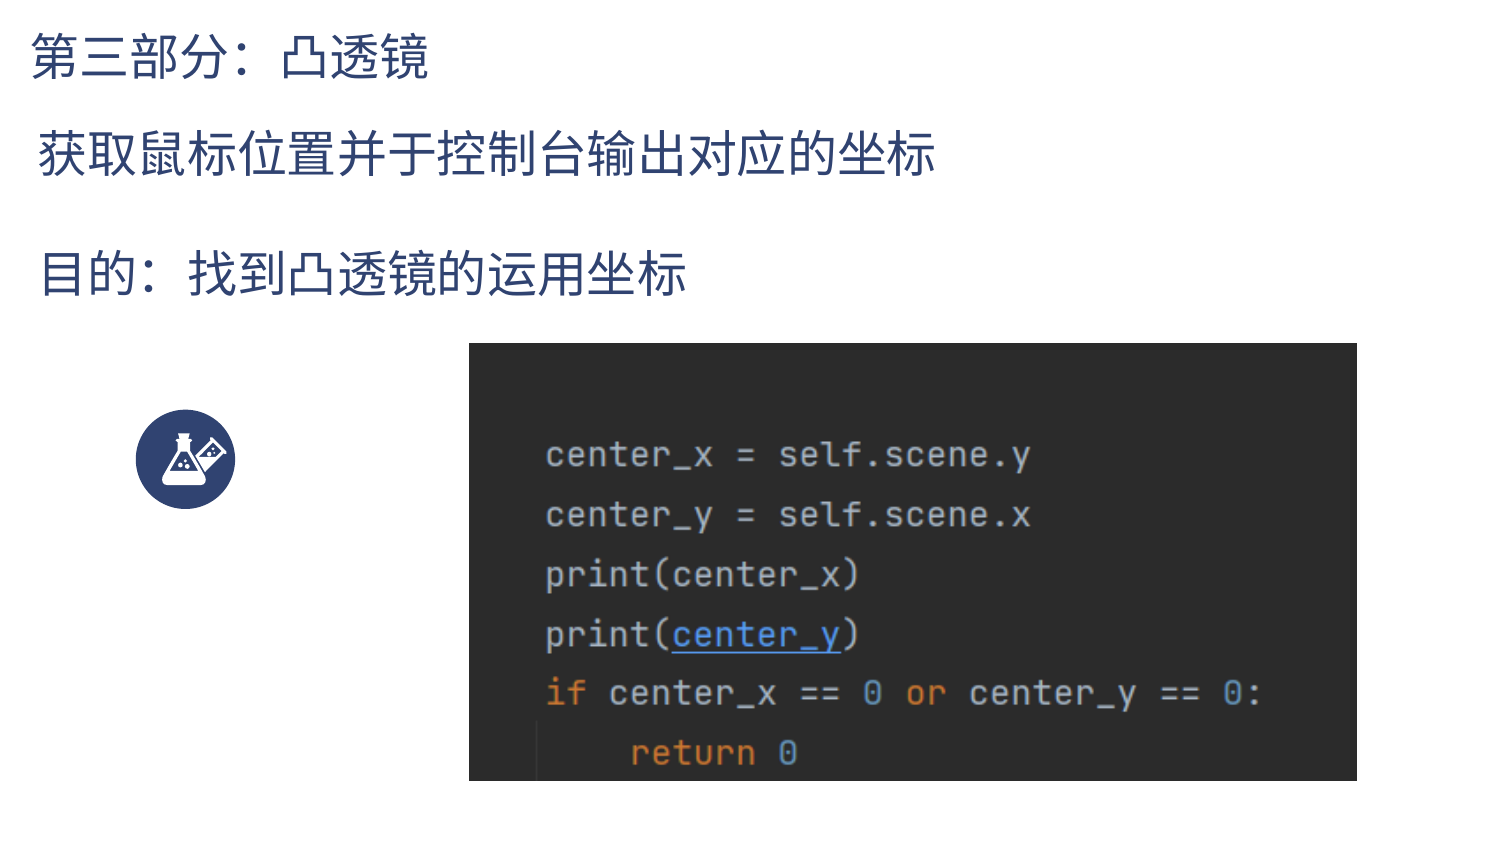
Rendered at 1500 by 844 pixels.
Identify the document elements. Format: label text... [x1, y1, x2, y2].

text_box 第三部分：凸透镜 [14, 17, 445, 93]
picture [469, 343, 1357, 781]
text_box 获取鼠标位置并于控制台输出对应的坐标 目的：找到凸透镜的运用坐标 [22, 55, 953, 310]
text_box [162, 433, 227, 486]
text_box [134, 408, 237, 511]
